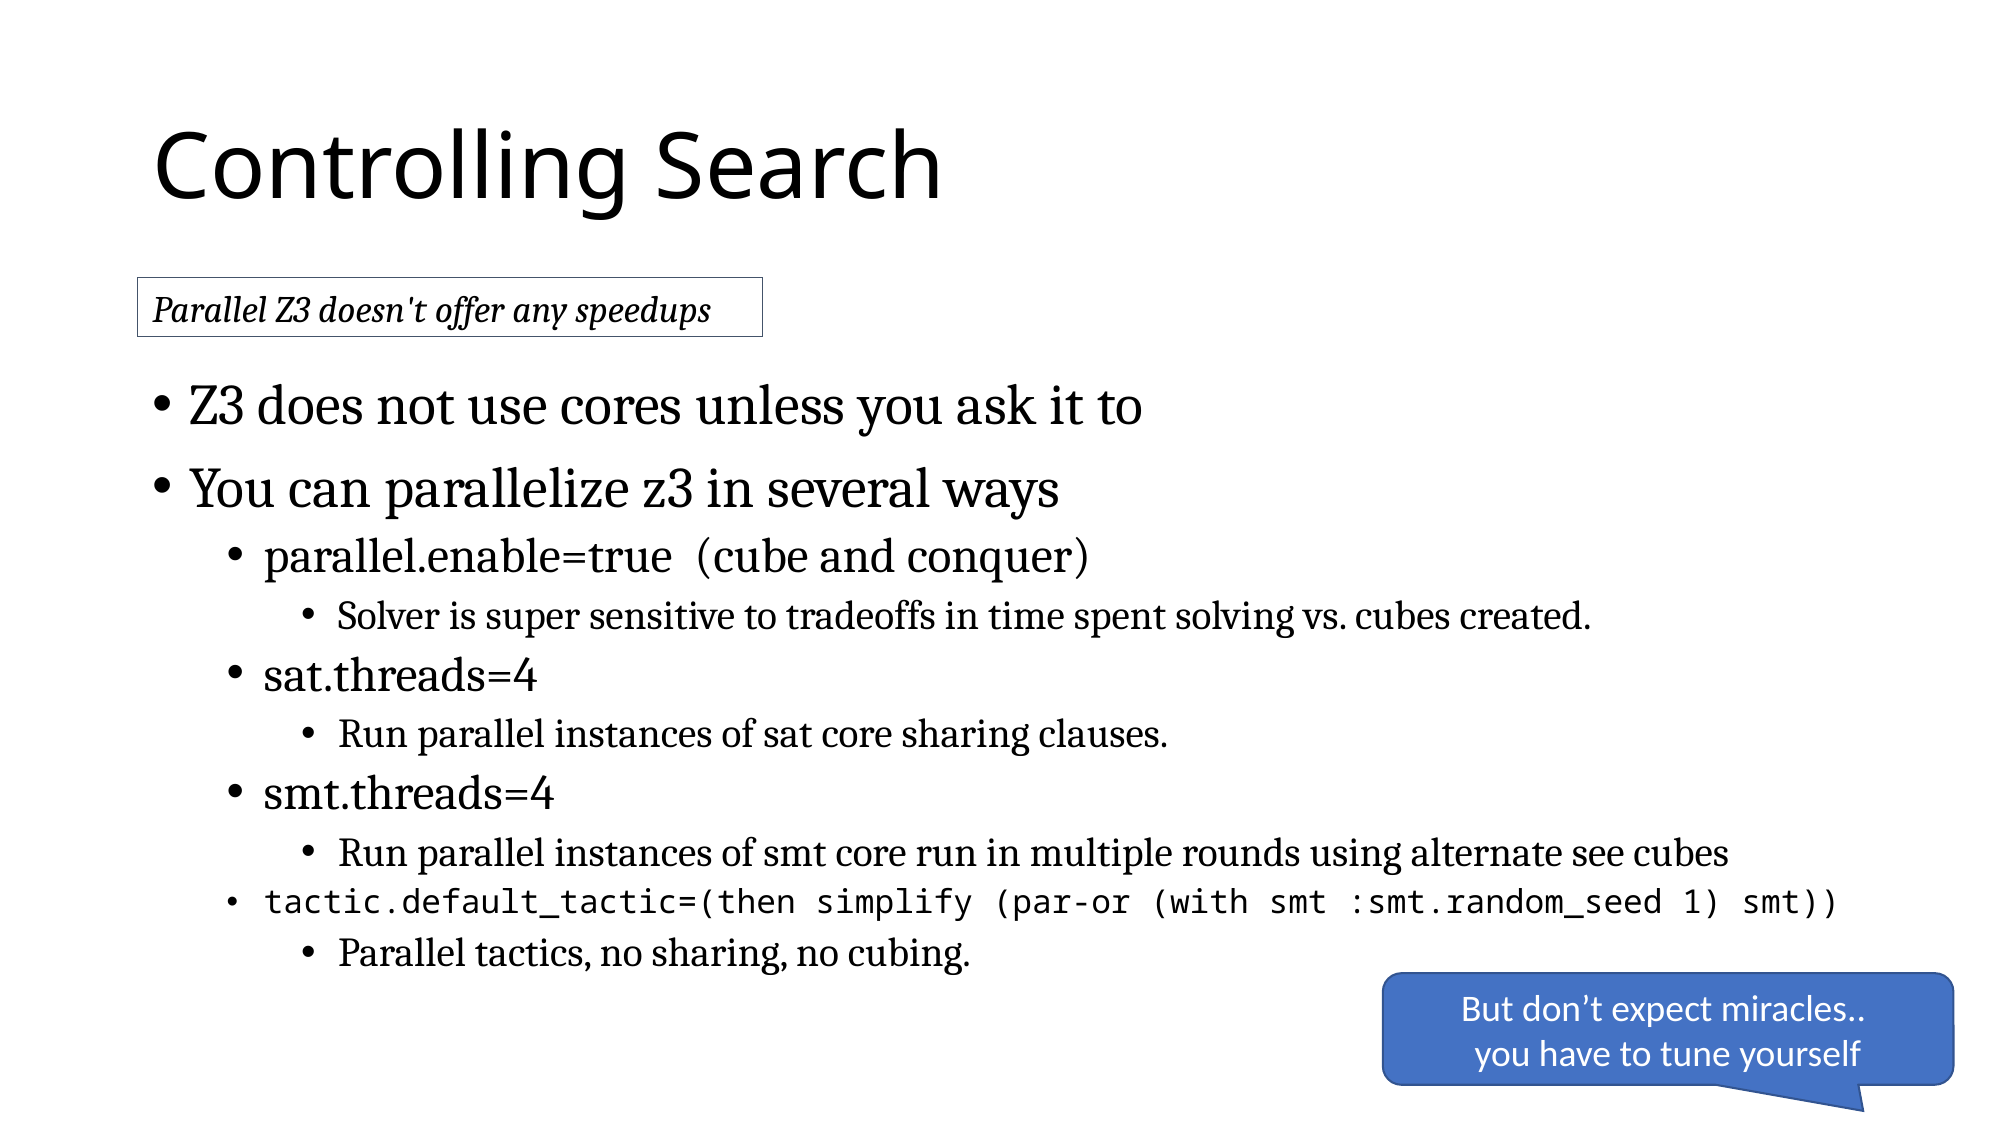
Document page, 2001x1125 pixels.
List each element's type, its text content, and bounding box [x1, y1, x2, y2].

title Controlling Search [137, 59, 1863, 277]
text_box Parallel Z3 doesn't offer any speedups [137, 277, 763, 337]
list Z3 does not use cores unless you ask it to You can parallelize z3 in several ways parallel.enable=true (cube and conquer) Solver is super sensitive to tradeoffs in time spent solving vs. cubes created. sat.threads=4 Run parallel instances of sat core sharing clauses. smt.threads=4 Run parallel instances of smt core run in multiple rounds using alternate see cubes tactic.default_tactic=(then simplify (par-or (with smt :smt.random_seed 1) smt)) Parallel tactics, no sharing, no cubing. [137, 277, 1863, 992]
text_box But don’t expect miracles.. you have to tune yourself [1381, 972, 1955, 1113]
